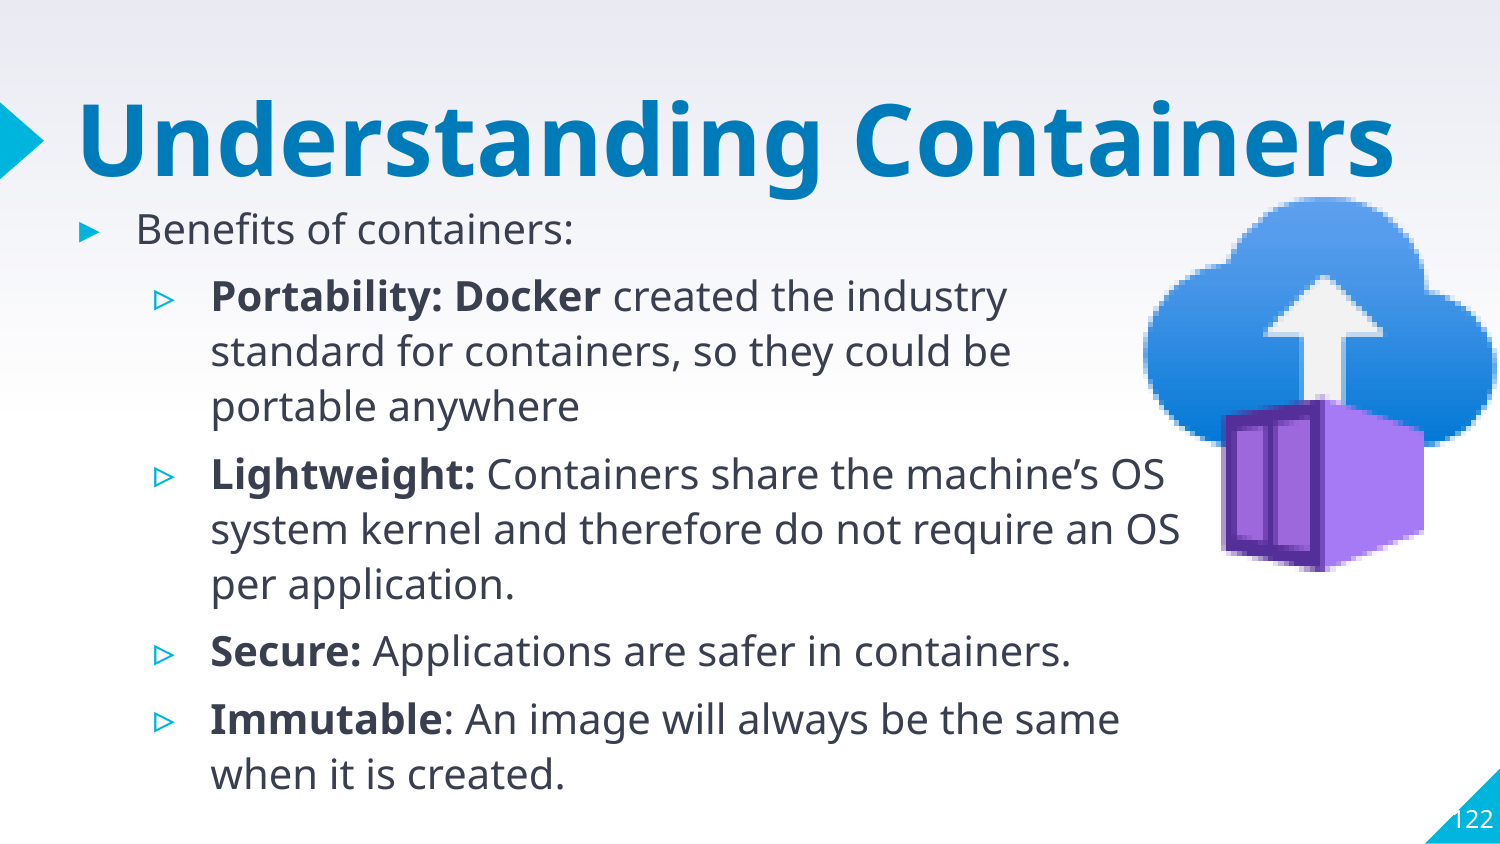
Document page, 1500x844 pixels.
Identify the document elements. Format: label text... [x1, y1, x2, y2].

slide_number 122 [1418, 760, 1494, 838]
list Benefits of containers: Portability: Docker created the industry standard for containers, so they could be portable anywhere Lightweight: Containers share the machine’s OS system kernel and therefore do not require an OS per application. Secure: Applications are safer in containers. Immutable: An image will always be the same when it is created. [60, 197, 1182, 798]
picture [1132, 197, 1500, 573]
title Understanding Containers [75, 99, 1460, 197]
